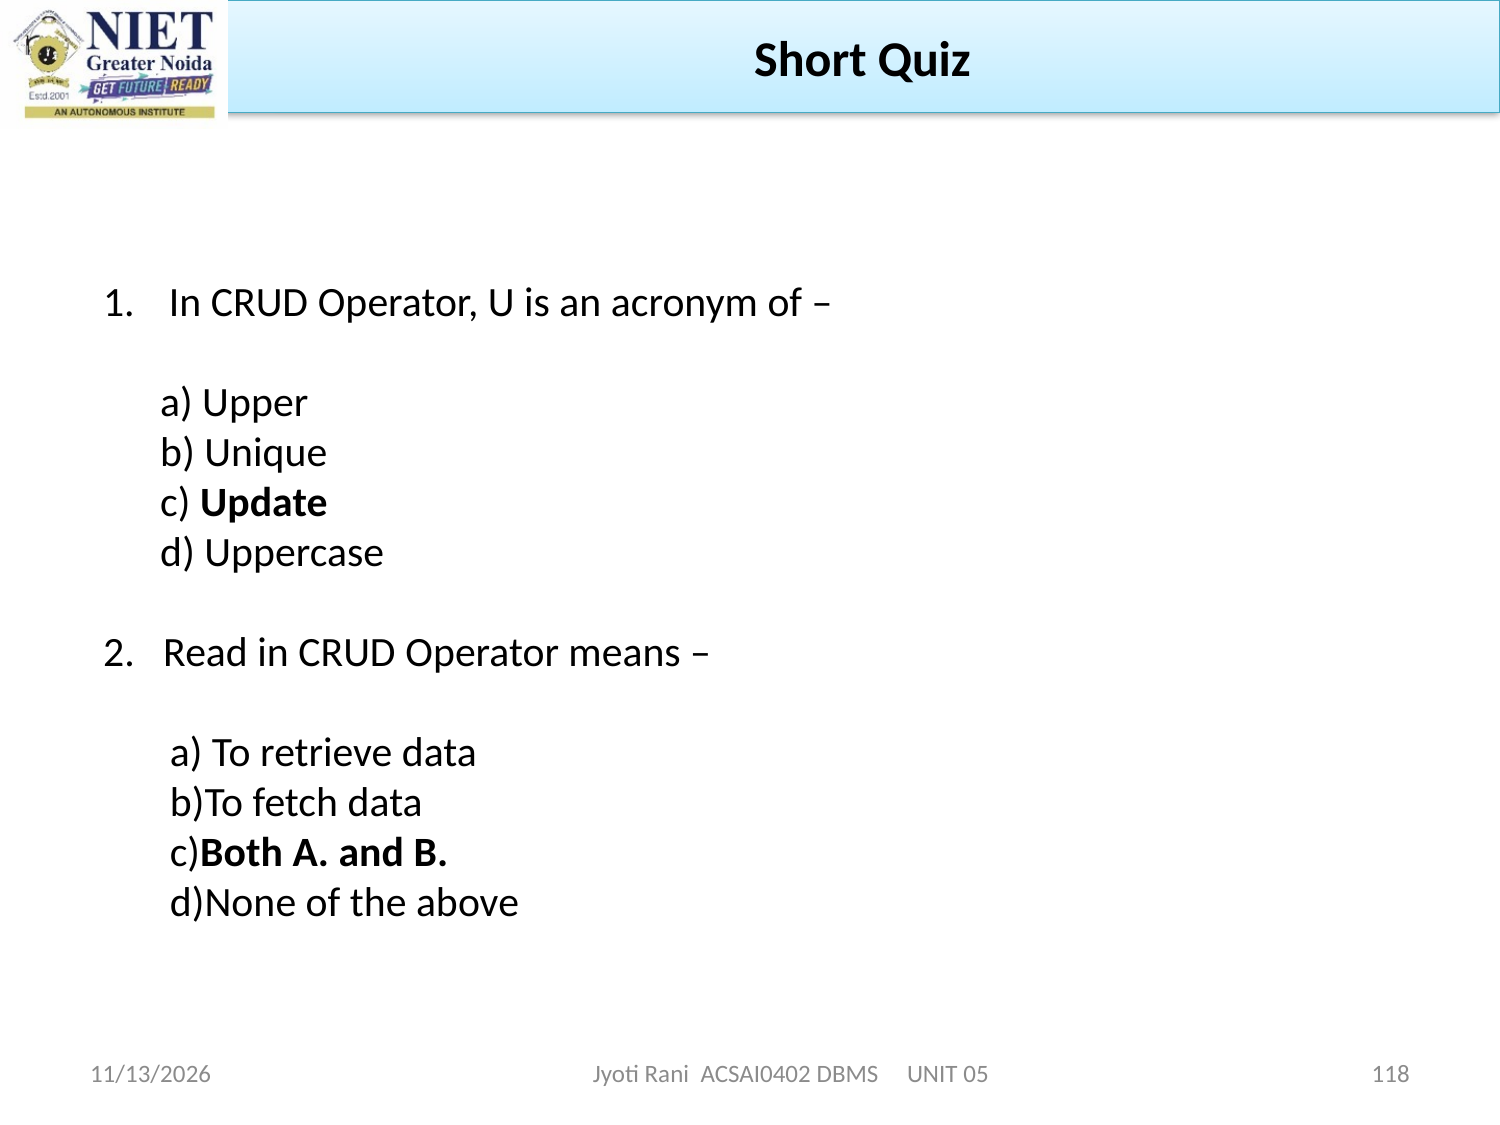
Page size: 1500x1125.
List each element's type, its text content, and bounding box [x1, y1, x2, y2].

footer Jyoti Rani ACSAI0402 DBMS UNIT 05 [407, 1042, 1074, 1103]
picture [0, 0, 238, 130]
text_box In CRUD Operator, U is an acronym of – a) Upper b) Unique c) Update d) Uppercase 2. Read in CRUD Operator means – a) To retrieve data b)To fetch data c)Both A. and B. d)None of the above [88, 267, 1412, 933]
text_box Short Quiz [229, 0, 1500, 113]
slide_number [75, 1042, 407, 1103]
slide_number 118 [1074, 1042, 1425, 1103]
